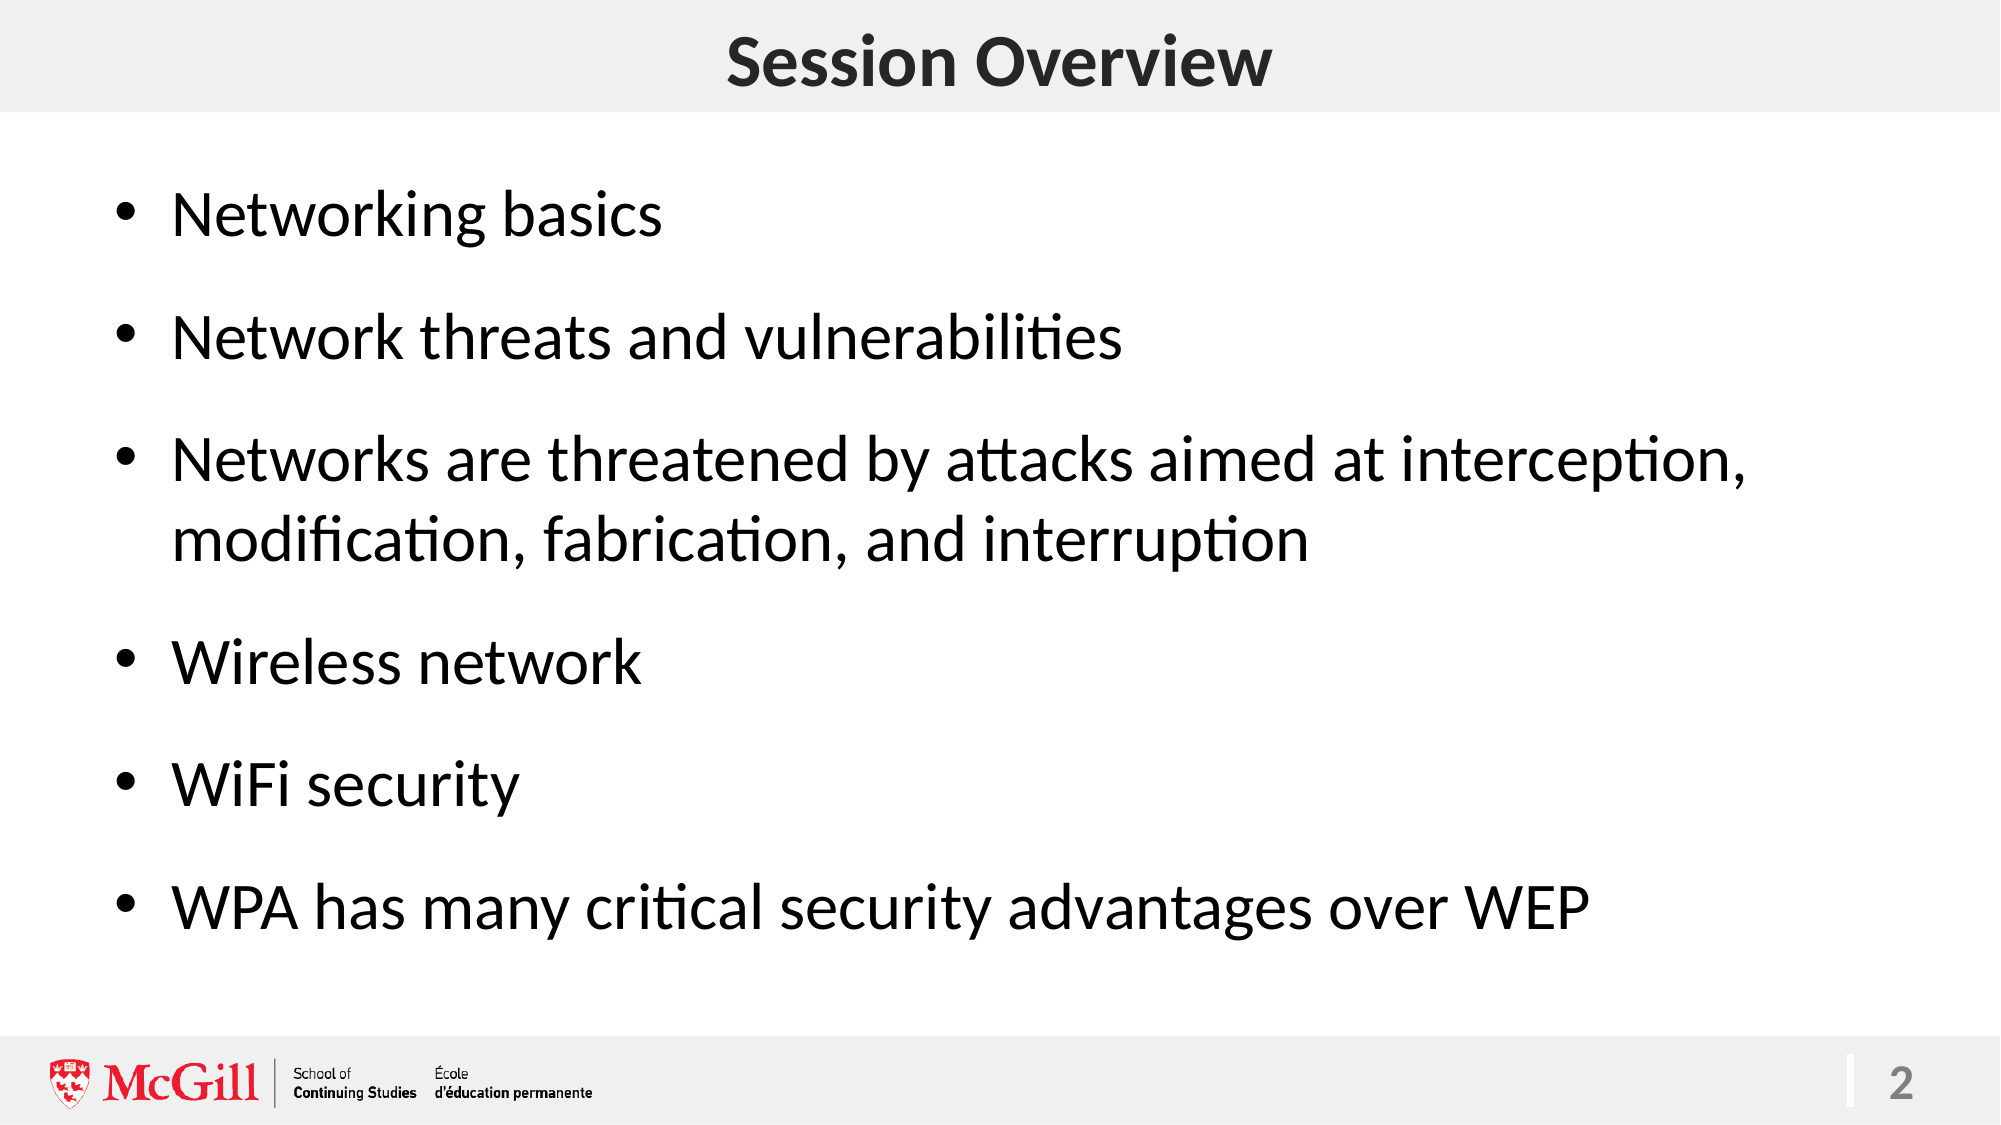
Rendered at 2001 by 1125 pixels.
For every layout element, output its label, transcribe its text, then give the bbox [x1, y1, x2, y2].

list Networking basics Network threats and vulnerabilities Networks are threatened by attacks aimed at interception, modification, fabrication, and interruption Wireless network WiFi security WPA has many critical security advantages over WEP [99, 162, 1900, 1005]
picture [50, 1058, 592, 1109]
title Session Overview [0, 0, 2000, 113]
